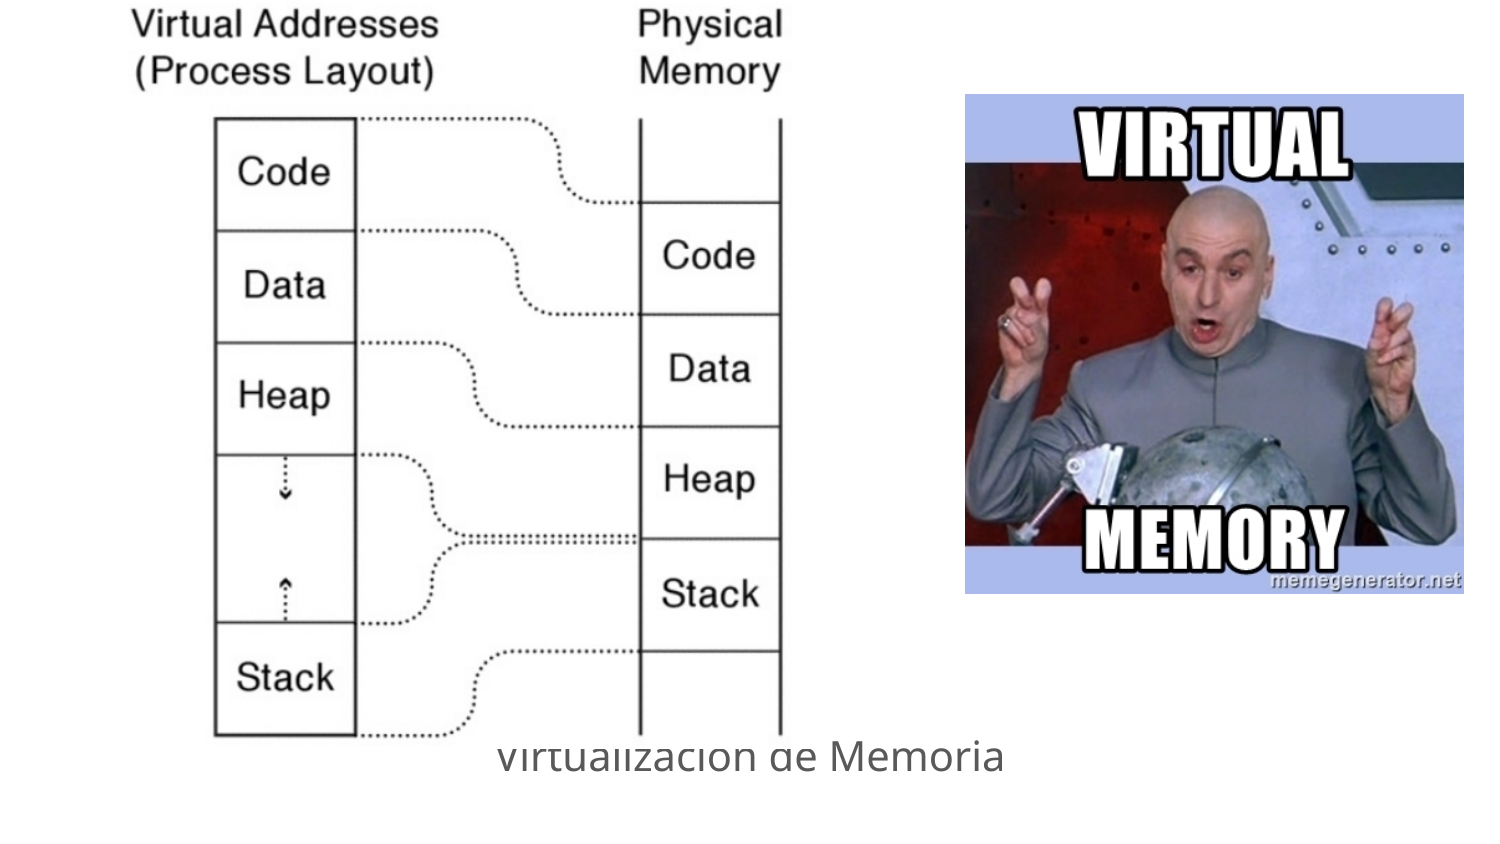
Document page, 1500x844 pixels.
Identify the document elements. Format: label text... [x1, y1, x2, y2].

picture [964, 94, 1464, 594]
list Virtualización de Memoria [118, 717, 1382, 793]
picture [108, 0, 829, 749]
